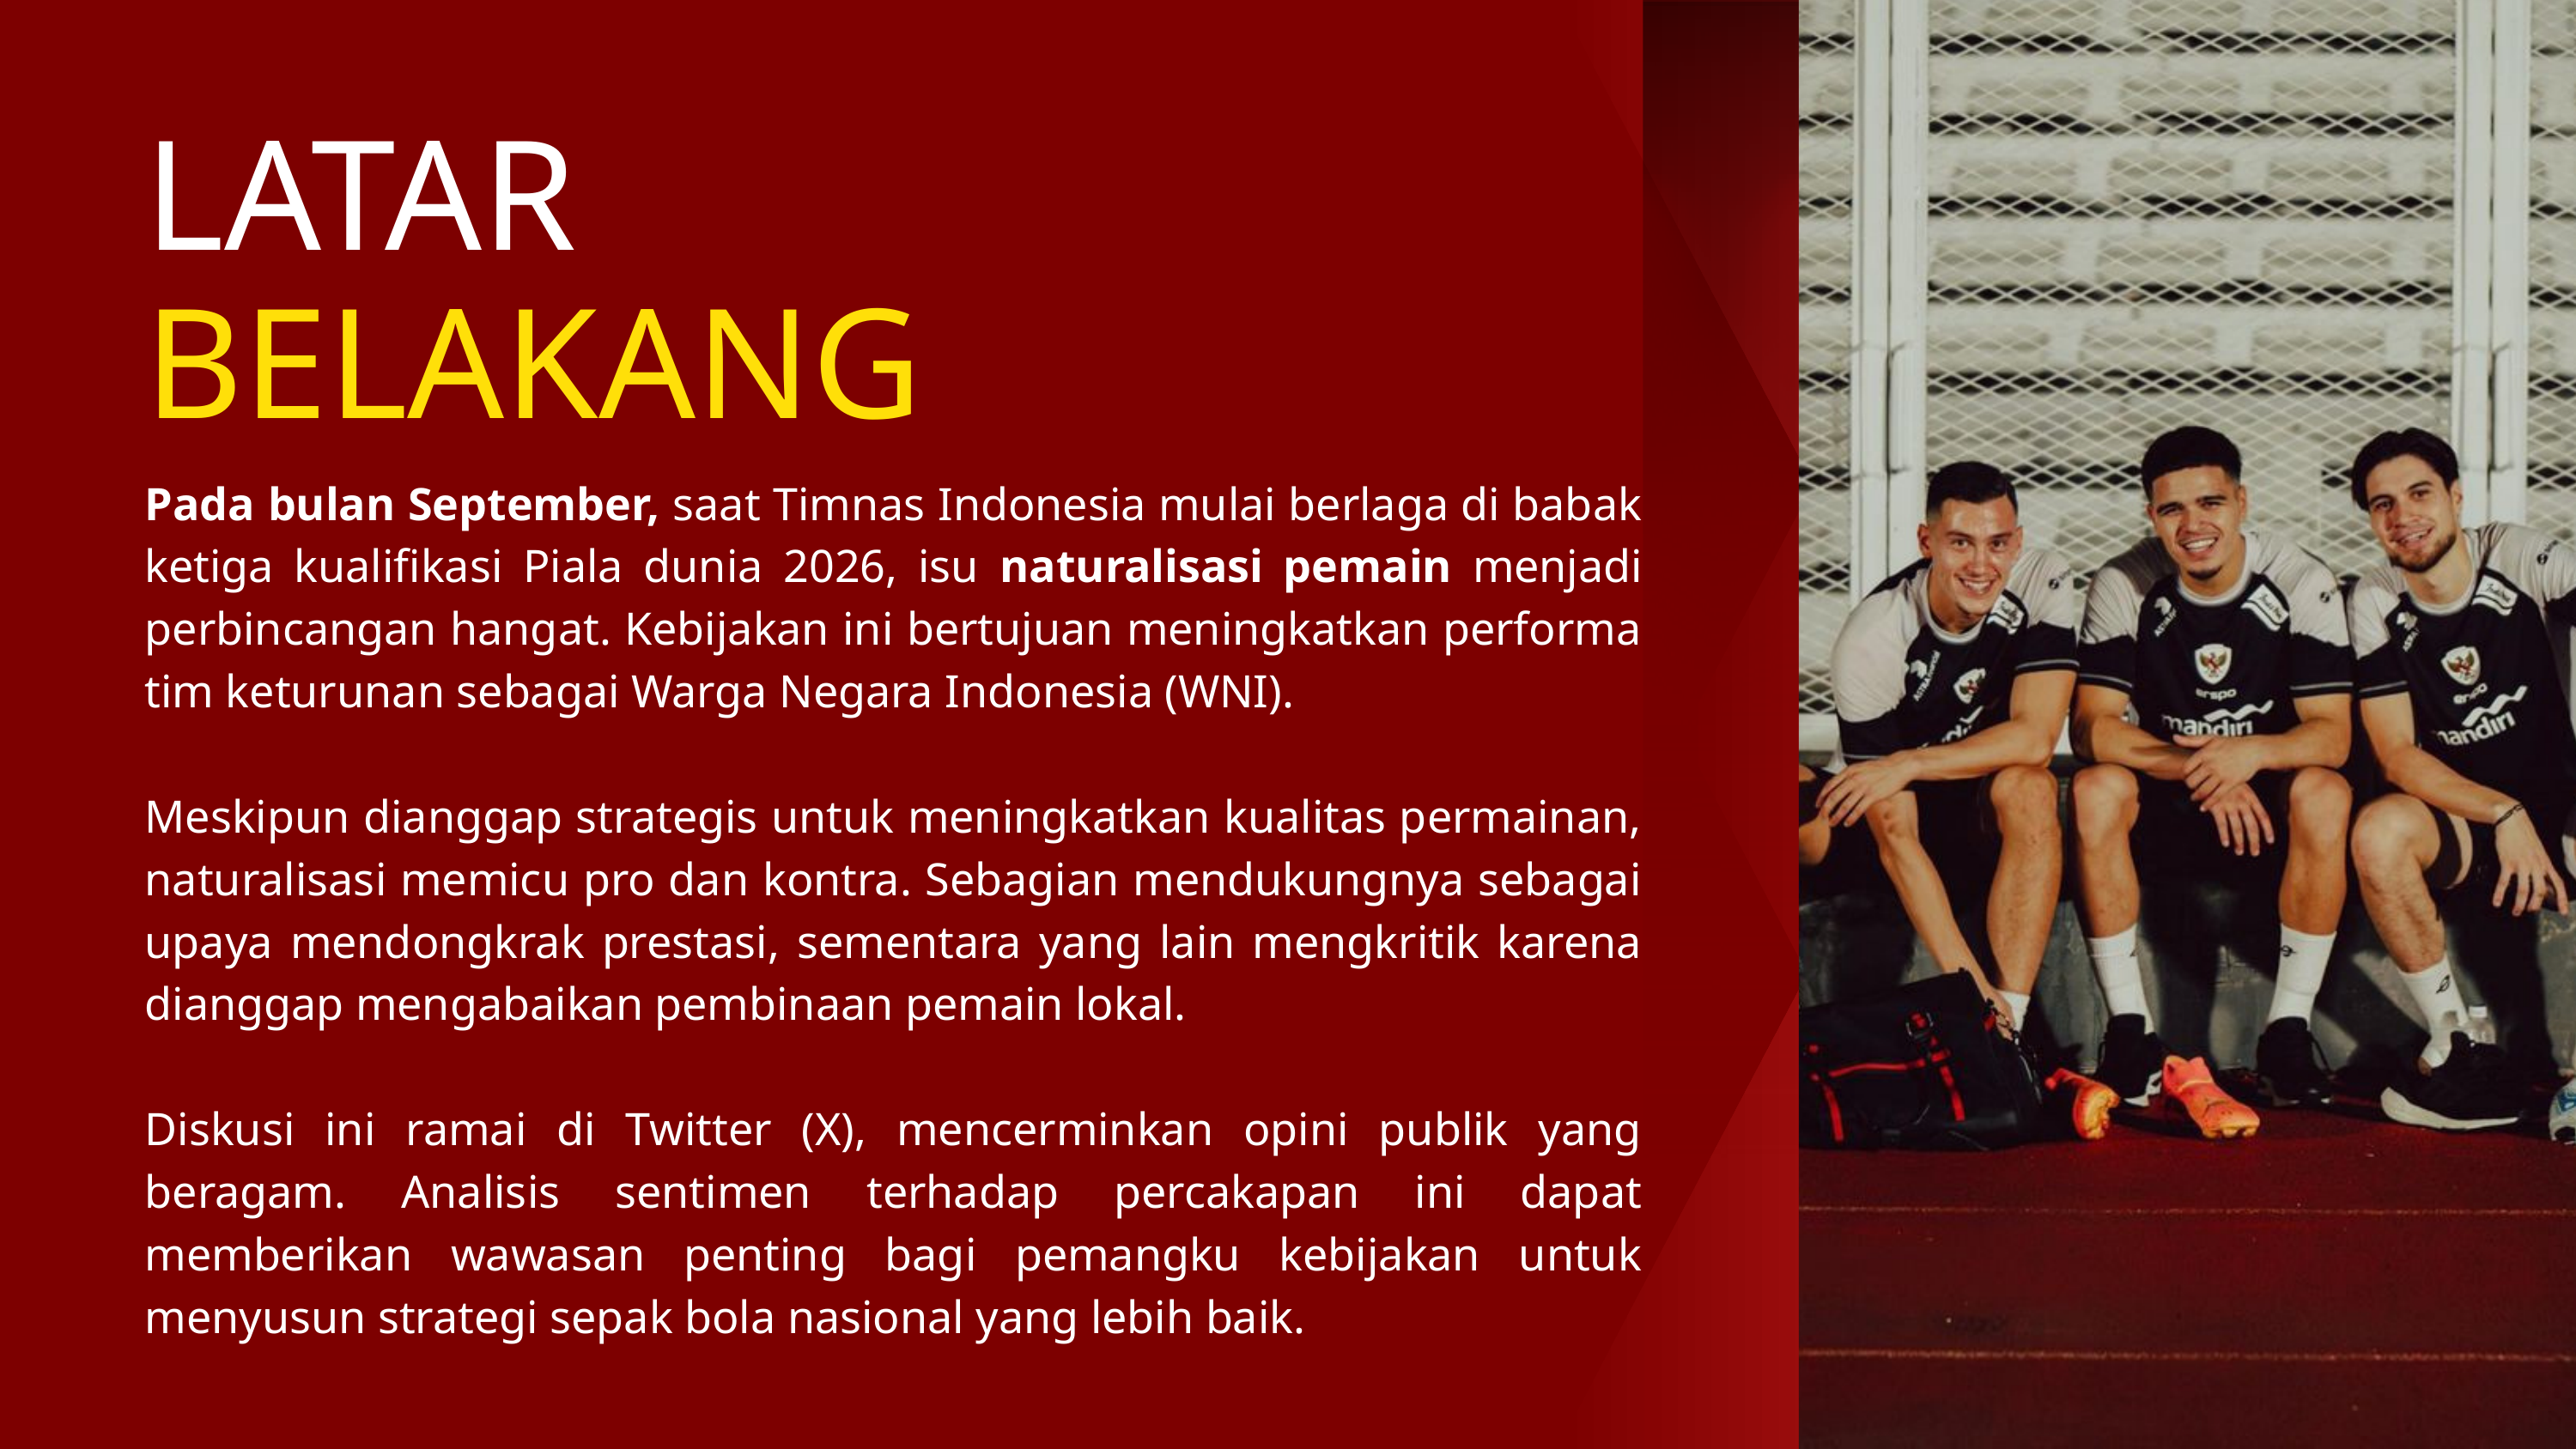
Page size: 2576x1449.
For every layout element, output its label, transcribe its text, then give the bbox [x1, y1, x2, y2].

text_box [1798, 0, 2576, 1449]
text_box BELAKANG [144, 235, 1522, 403]
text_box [1559, 0, 1795, 1449]
text_box Pada bulan September, saat Timnas Indonesia mulai berlaga di babak ketiga kualifikasi Piala dunia 2026, isu naturalisasi pemain menjadi perbincangan hangat. Kebijakan ini bertujuan meningkatkan performa tim keturunan sebagai Warga Negara Indonesia (WNI). Meskipun dianggap strategis untuk meningkatkan kualitas permainan, naturalisasi memicu pro dan kontra. Sebagian mendukungnya sebagai upaya mendongkrak prestasi, sementara yang lain mengkritik karena dianggap mengabaikan pembinaan pemain lokal. Diskusi ini ramai di Twitter (X), mencerminkan opini publik yang beragam. Analisis sentimen terhadap percakapan ini dapat memberikan wawasan penting bagi pemangku kebijakan untuk menyusun strategi sepak bola nasional yang lebih baik. [144, 403, 1553, 1449]
text_box LATAR [144, 67, 1522, 235]
